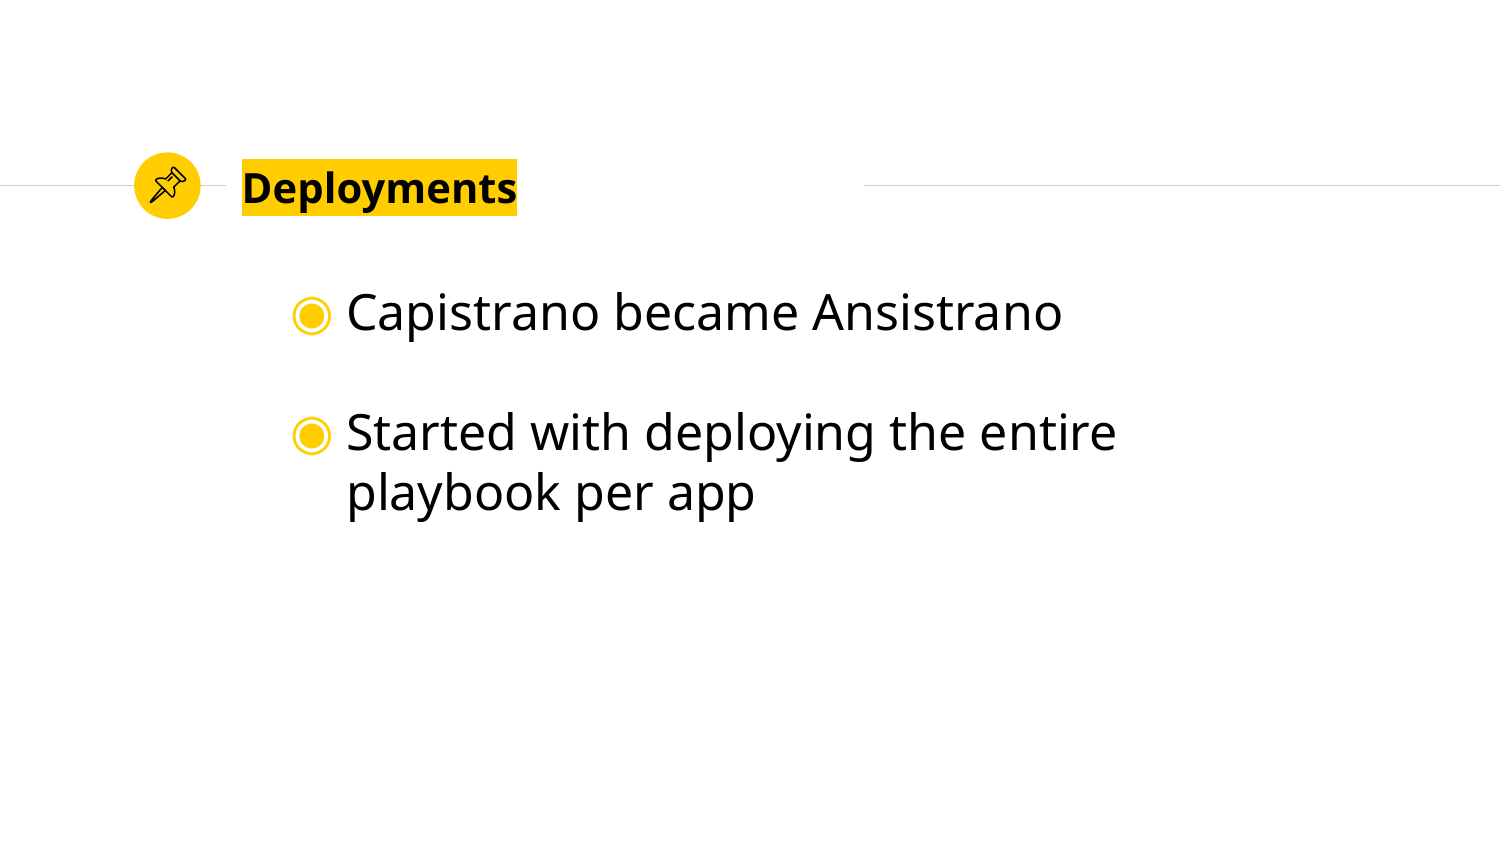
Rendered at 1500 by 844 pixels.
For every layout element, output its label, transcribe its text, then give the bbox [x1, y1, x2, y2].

title Deployments [226, 151, 863, 223]
list Capistrano became Ansistrano Started with deploying the entire playbook per app [237, 265, 1344, 776]
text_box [150, 166, 186, 203]
